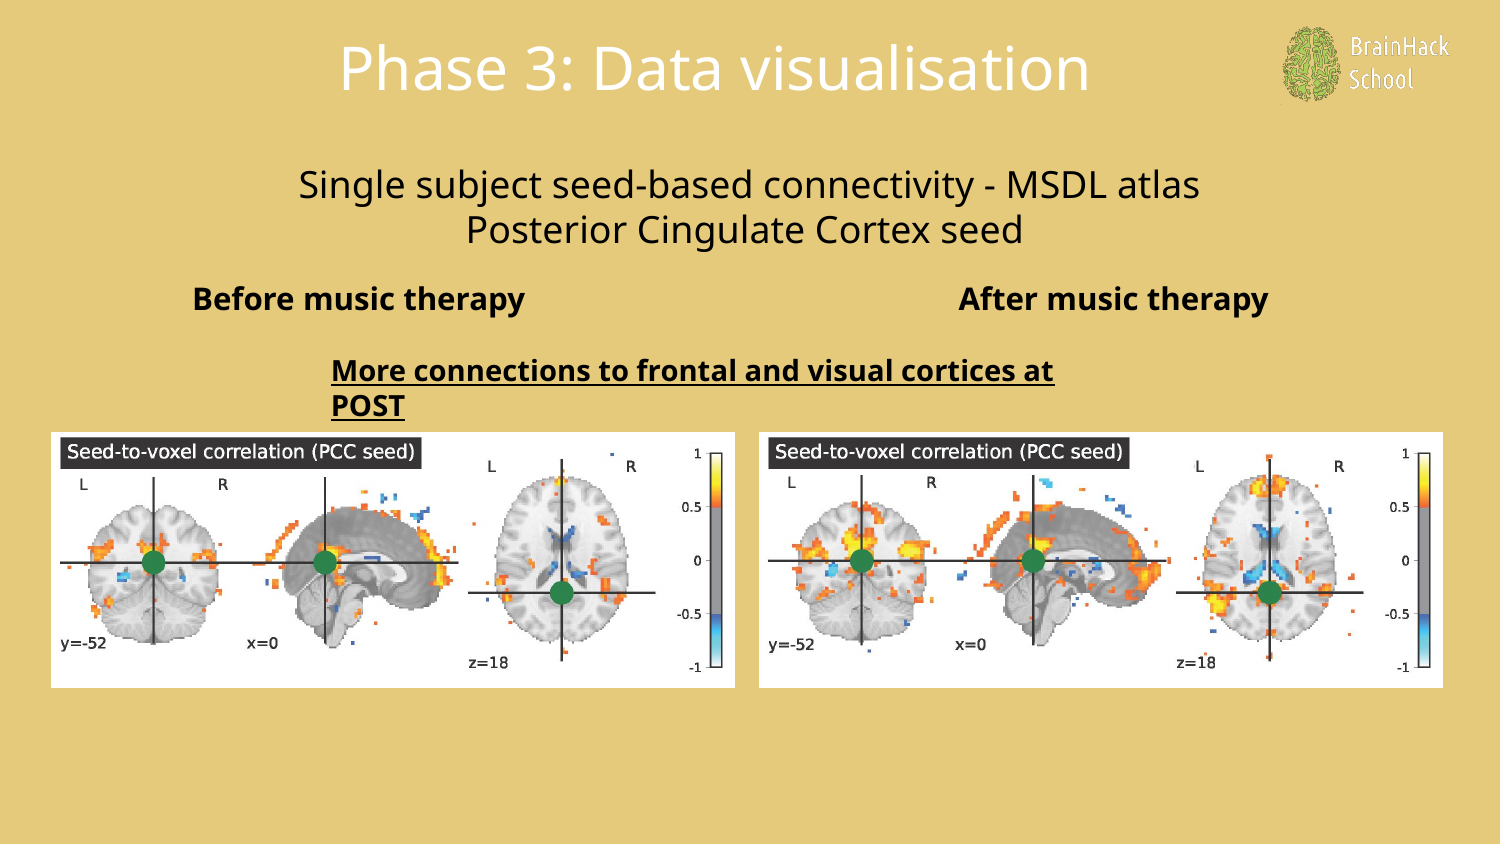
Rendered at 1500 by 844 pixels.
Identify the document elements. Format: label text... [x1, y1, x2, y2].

picture [51, 432, 735, 688]
text_box After music therapy [943, 264, 1428, 332]
text_box More connections to frontal and visual cortices at POST [315, 337, 1123, 437]
text_box Single subject seed-based connectivity - MSDL atlas Posterior Cingulate Cortex seed [0, 146, 1500, 267]
picture [759, 432, 1443, 688]
picture [1280, 21, 1488, 106]
text_box Before music therapy [177, 264, 661, 332]
title Phase 3: Data visualisation [177, 0, 1255, 118]
